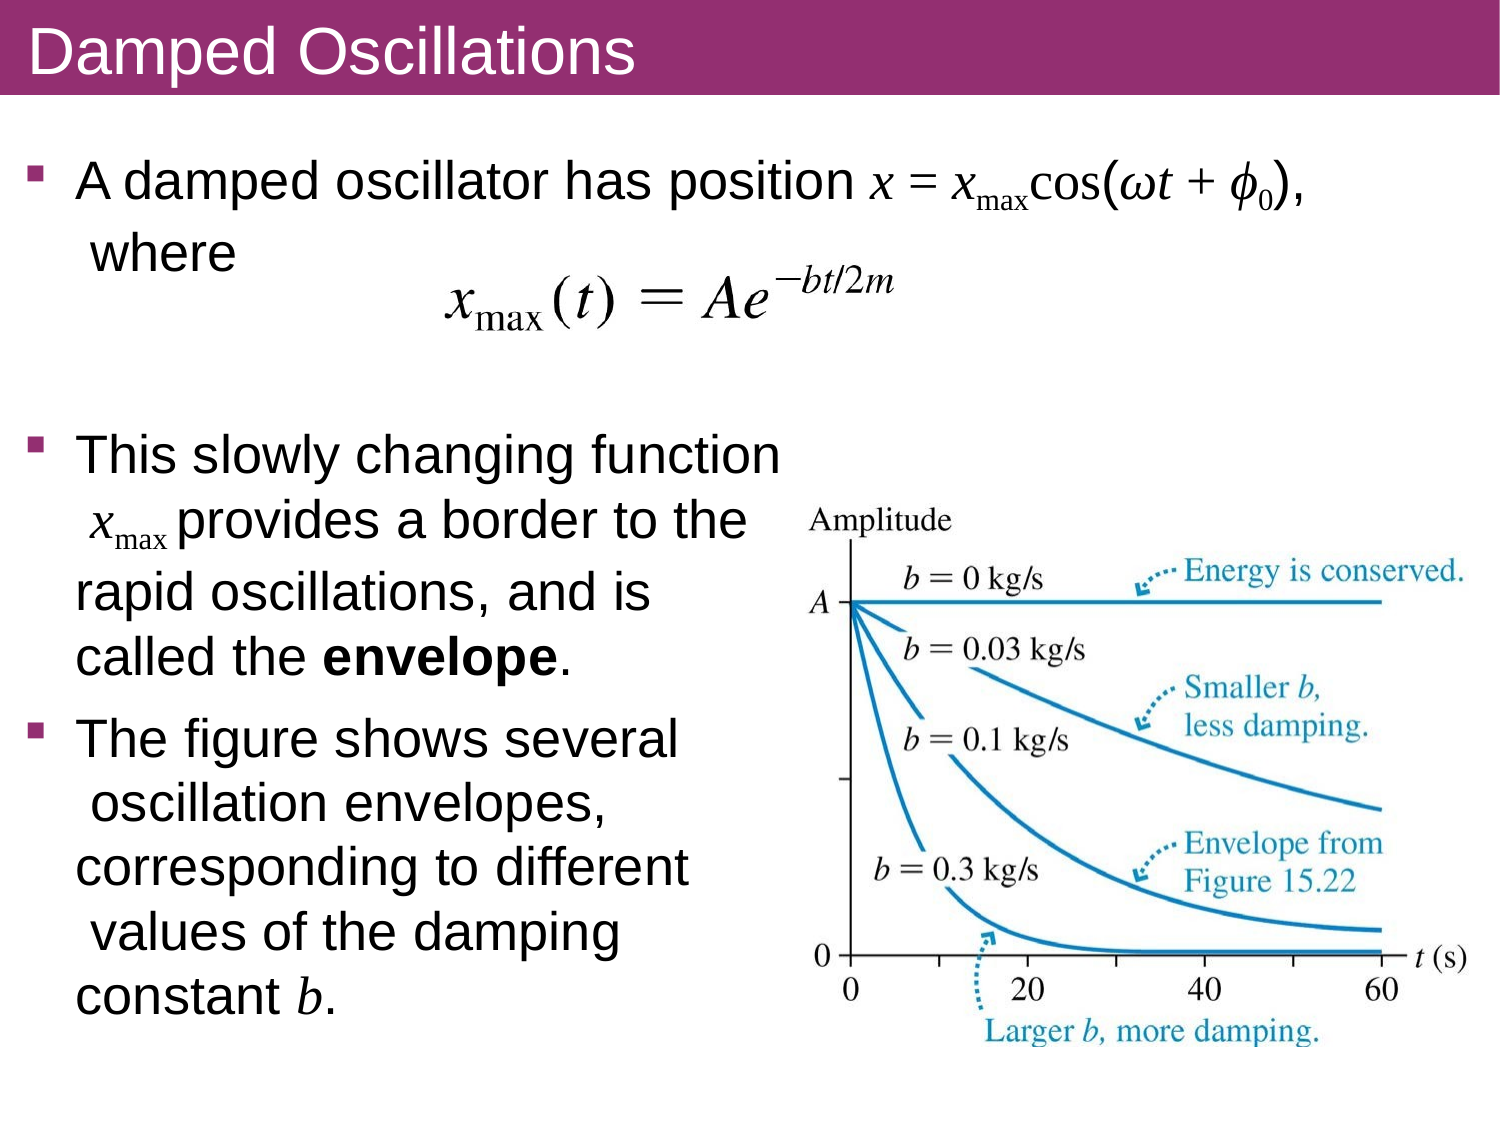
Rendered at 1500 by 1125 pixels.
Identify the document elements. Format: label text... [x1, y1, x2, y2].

text_box [805, 503, 1469, 1047]
title Damped Oscillations [25, 5, 641, 143]
text_box A damped oscillator has position x = xmaxcos(ωt + ϕ0), where This slowly changing function xmax provides a border to the rapid oscillations, and is called the envelope. The figure shows several oscillation envelopes, corresponding to different values of the damping constant b. [14, 143, 1325, 1028]
text_box [444, 259, 895, 331]
